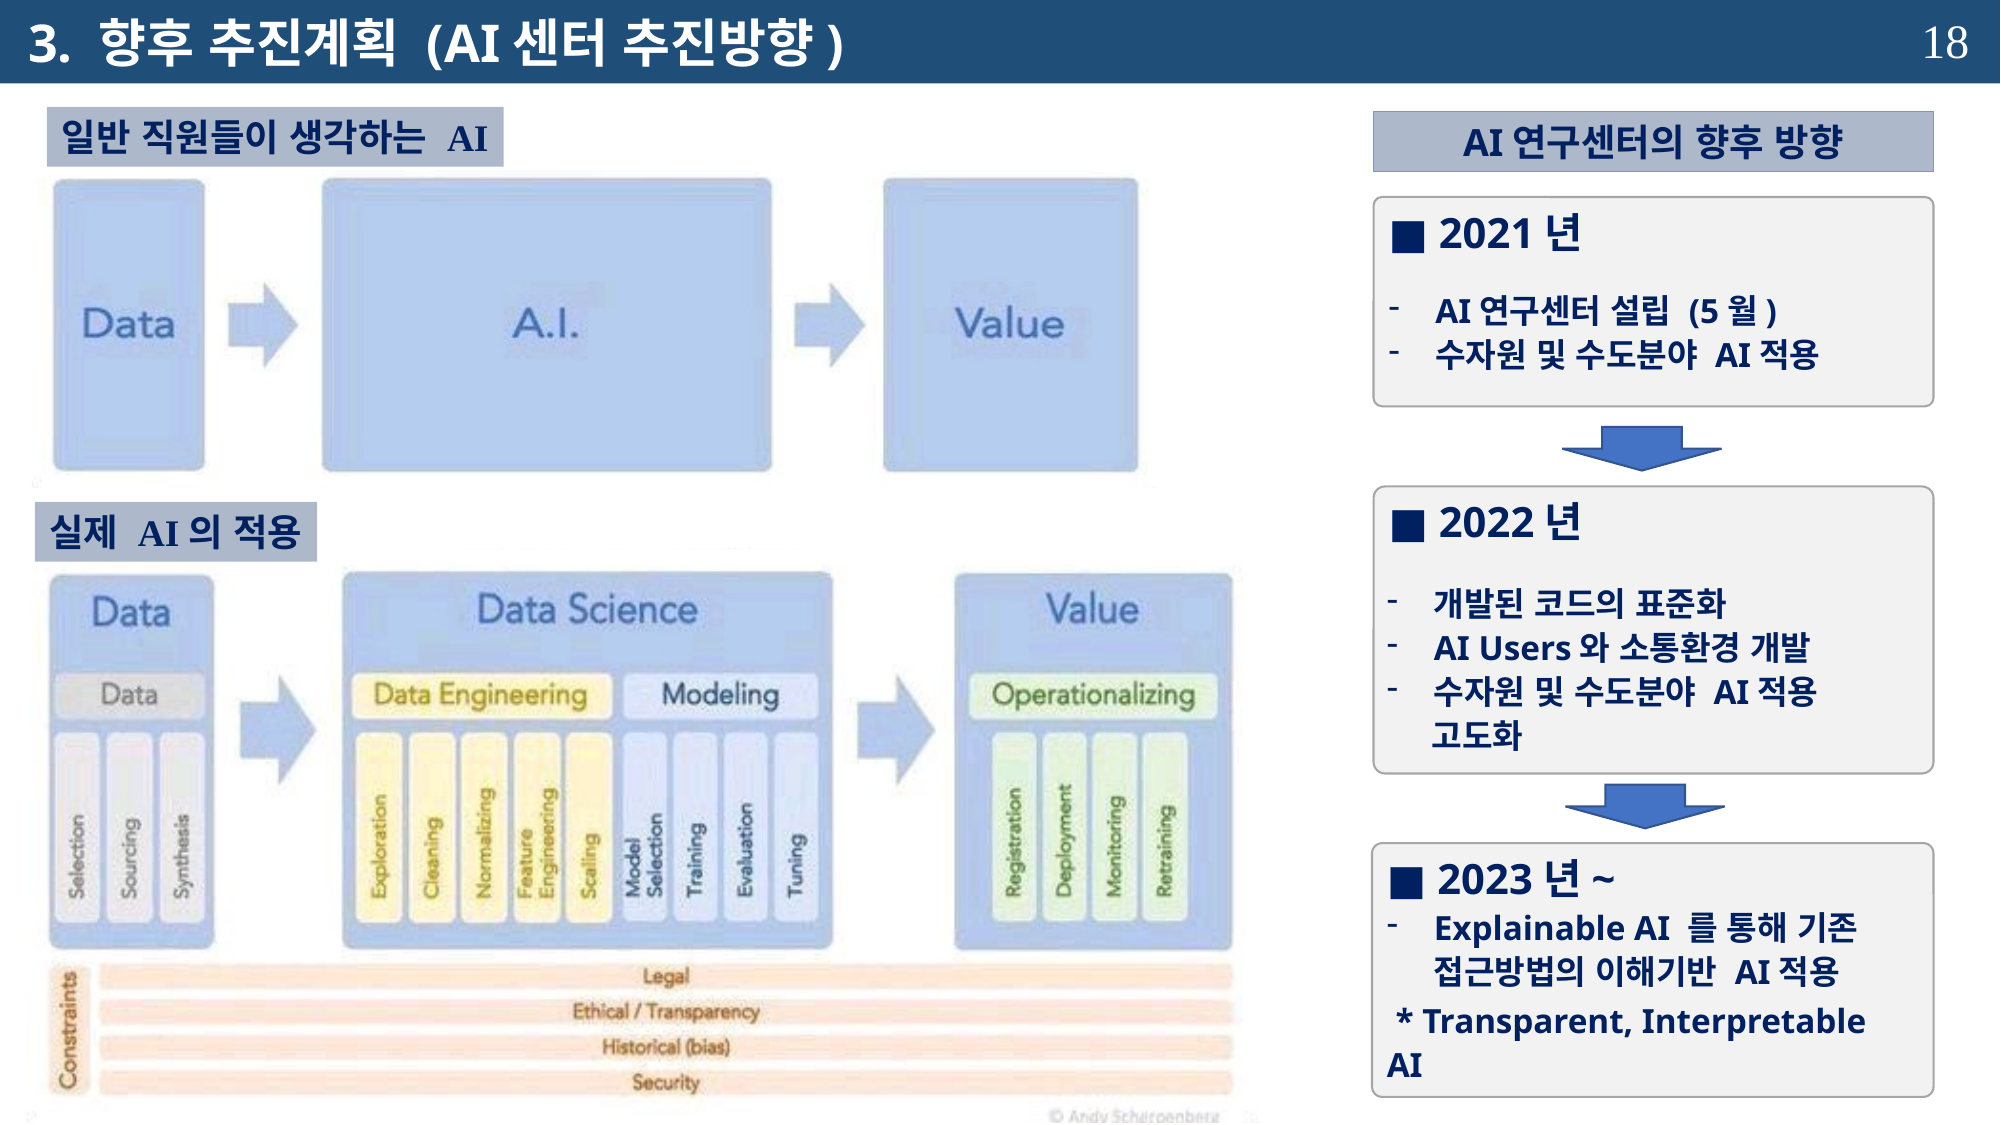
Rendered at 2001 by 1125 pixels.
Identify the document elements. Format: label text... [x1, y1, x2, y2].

text_box [1372, 195, 1935, 408]
text_box ■ 2021년 [1373, 194, 1896, 265]
text_box 일반 직원들이 생각하는 AI [46, 106, 504, 167]
text_box 개발된 코드의 표준화 AI Users와 소통환경 개발 수자원 및 수도분야 AI적용 고도화 [1371, 572, 1884, 763]
text_box 실제 AI의 적용 [34, 501, 318, 548]
text_box ■ 2022년 [1373, 483, 1896, 554]
picture [26, 548, 1258, 1123]
text_box ■ 2023년~ [1371, 840, 1894, 895]
text_box Explainable AI 를 통해 기존 접근방법의 이해기반 AI적용 * Transparent, Interpretable AI [1371, 895, 1912, 1092]
text_box AI연구센터 설립 (5월) 수자원 및 수도분야 AI적용 [1373, 278, 1885, 382]
text_box AI연구센터의 향후 방향 [1373, 111, 1934, 172]
text_box [0, 0, 2000, 84]
text_box [1372, 485, 1935, 775]
text_box [1561, 425, 1722, 472]
text_box [1372, 842, 1935, 1098]
text_box [1565, 783, 1726, 830]
text_box 3. 향후 추진계획 (AI센터 추진방향) [13, 2, 1850, 80]
picture [31, 170, 1157, 488]
text_box 18 [1895, 2, 1996, 75]
